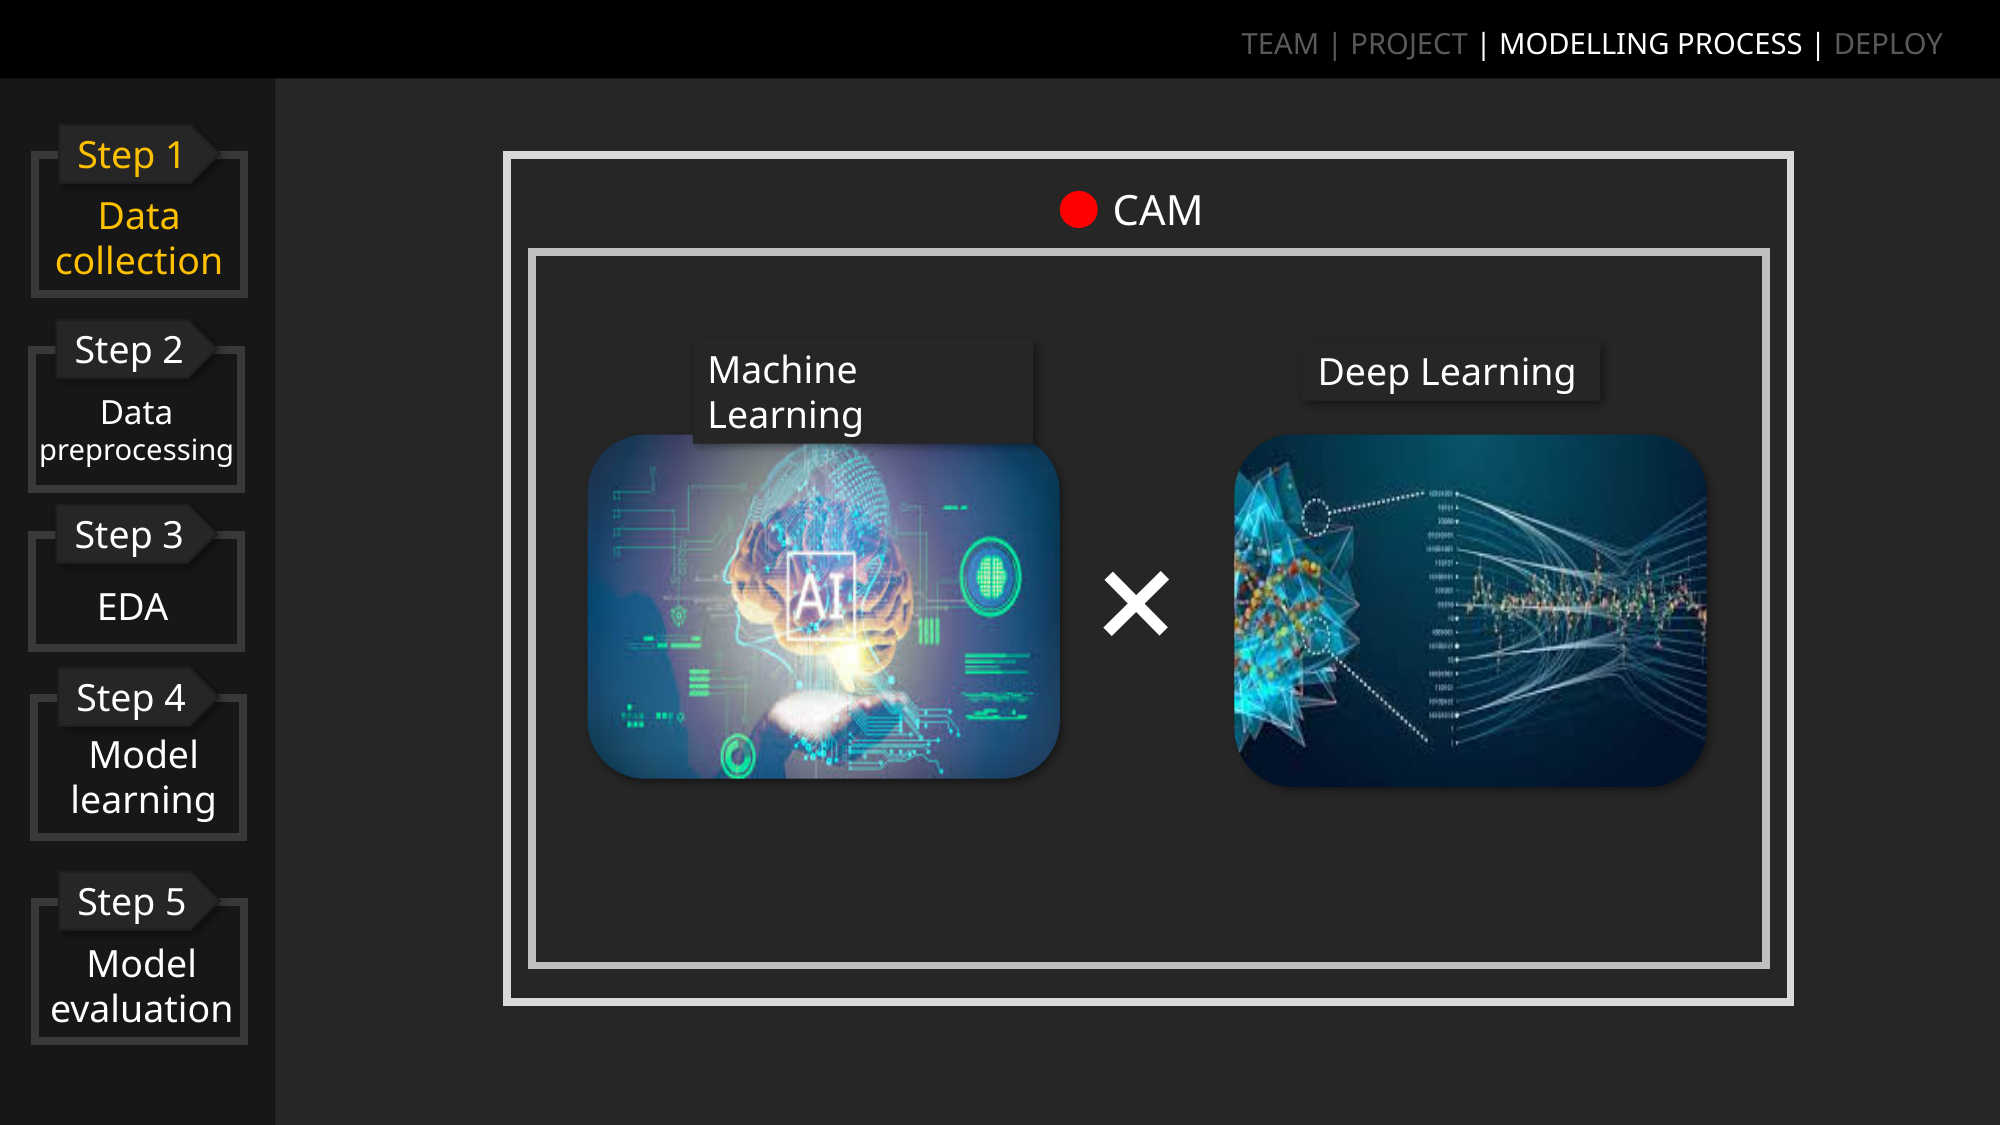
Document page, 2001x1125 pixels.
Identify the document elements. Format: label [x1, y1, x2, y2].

text_box [14, 319, 260, 490]
text_box [0, 0, 2000, 175]
text_box [32, 504, 242, 649]
text_box [33, 667, 243, 838]
text_box [24, 871, 260, 1041]
text_box [0, 175, 276, 1125]
text_box [506, 175, 1791, 1003]
text_box [24, 175, 255, 295]
